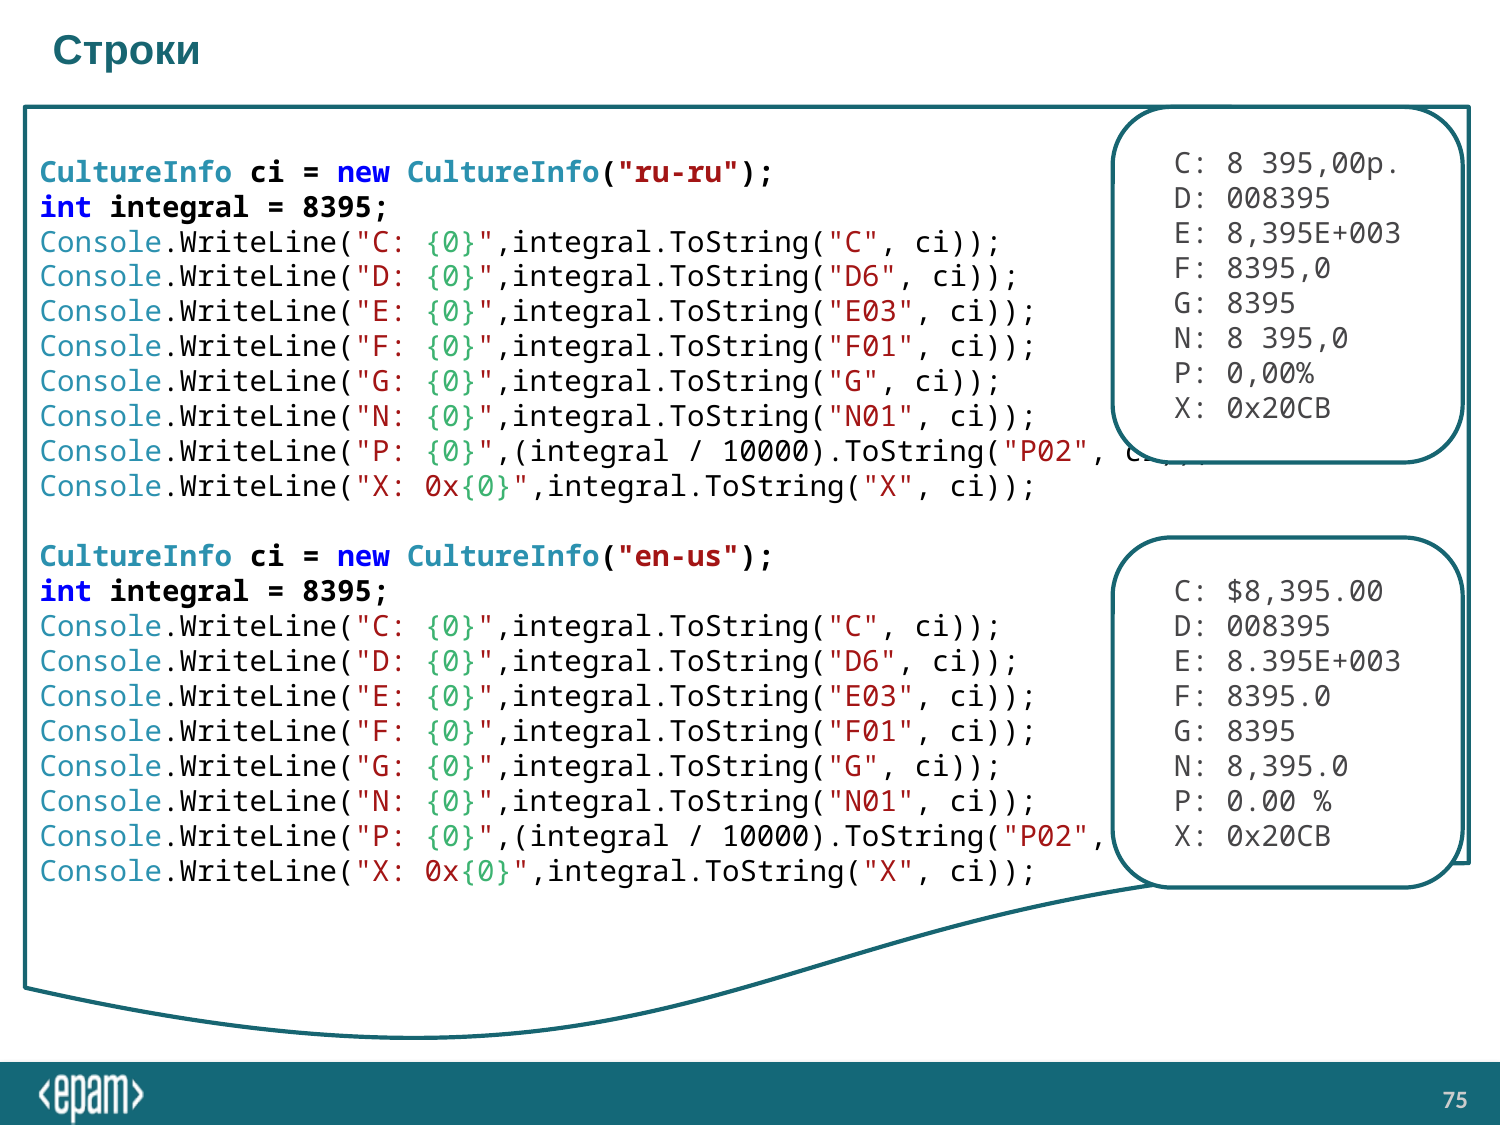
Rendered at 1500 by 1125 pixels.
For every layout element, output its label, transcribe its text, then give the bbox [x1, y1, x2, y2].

text_box C: $8,395.00 D: 008395 E: 8.395E+003 F: 8395.0 G: 8395 N: 8,395.0 P: 0.00 % X: 0x20CB [1110, 535, 1465, 890]
picture [38, 1074, 144, 1125]
text_box CultureInfo ci = new CultureInfo("ru-ru"); int integral = 8395; Console.WriteLine("C: {0}",integral.ToString("C", ci)); Console.WriteLine("D: {0}",integral.ToString("D6", ci)); Console.WriteLine("E: {0}",integral.ToString("E03", ci)); Console.WriteLine("F: {0}",integral.ToString("F01", ci)); Console.WriteLine("G: {0}",integral.ToString("G", ci)); Console.WriteLine("N: {0}",integral.ToString("N01", ci)); Console.WriteLine("P: {0}",(integral / 10000).ToString("P02", ci)); Console.WriteLine("X: 0x{0}",integral.ToString("X", ci)); CultureInfo ci = new CultureInfo("en-us"); int integral = 8395; Console.WriteLine("C: {0}",integral.ToString("C", ci)); Console.WriteLine("D: {0}",integral.ToString("D6", ci)); Console.WriteLine("E: {0}",integral.ToString("E03", ci)); Console.WriteLine("F: {0}",integral.ToString("F01", ci)); Console.WriteLine("G: {0}",integral.ToString("G", ci)); Console.WriteLine("N: {0}",integral.ToString("N01", ci)); Console.WriteLine("P: {0}",(integral / 10000).ToString("P02", ci)); Console.WriteLine("X: 0x{0}",integral.ToString("X", ci)); [22, 104, 1471, 1040]
text_box C: 8 395,00р. D: 008395 E: 8,395E+003 F: 8395,0 G: 8395 N: 8 395,0 P: 0,00% X: 0x20CB [1110, 104, 1465, 465]
title Строки [0, 0, 1500, 95]
